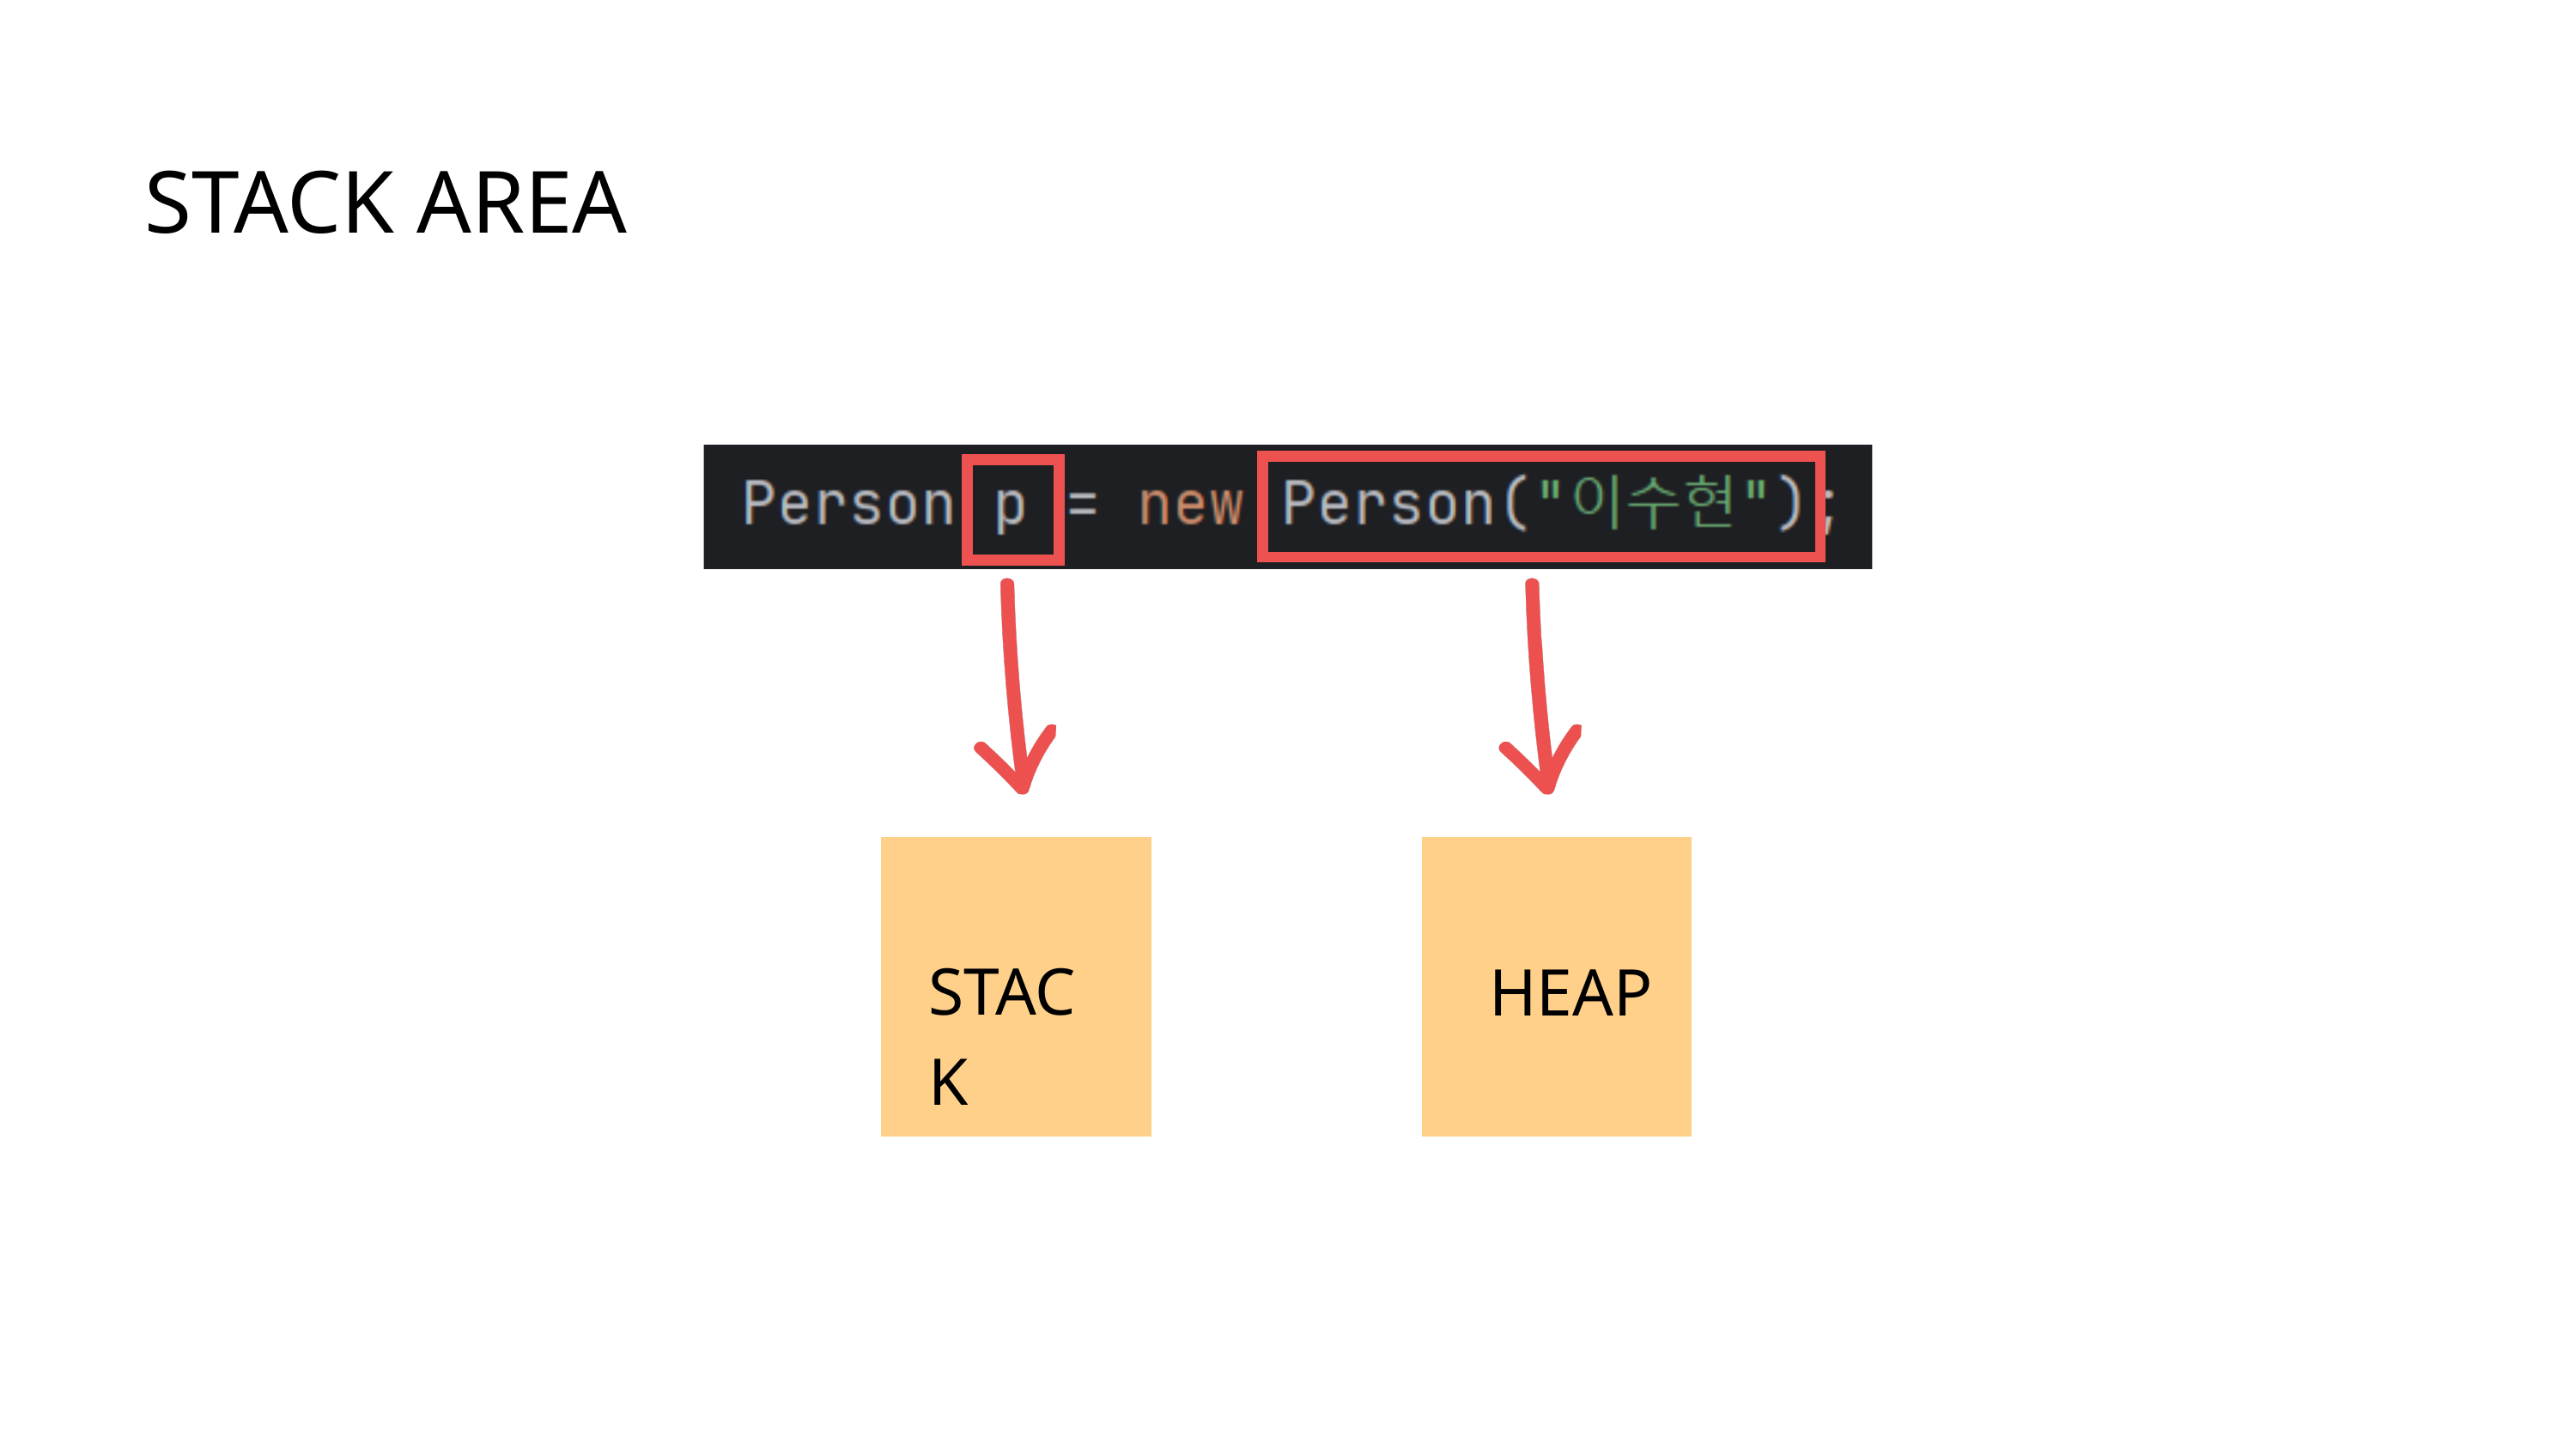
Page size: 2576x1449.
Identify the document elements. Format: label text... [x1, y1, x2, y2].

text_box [880, 836, 1151, 1137]
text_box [967, 459, 1060, 561]
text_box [1421, 836, 1692, 1137]
text_box [703, 445, 1873, 569]
text_box [969, 576, 1063, 797]
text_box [1262, 456, 1821, 558]
text_box [1494, 576, 1589, 797]
text_box STACK AREA [144, 130, 1692, 251]
